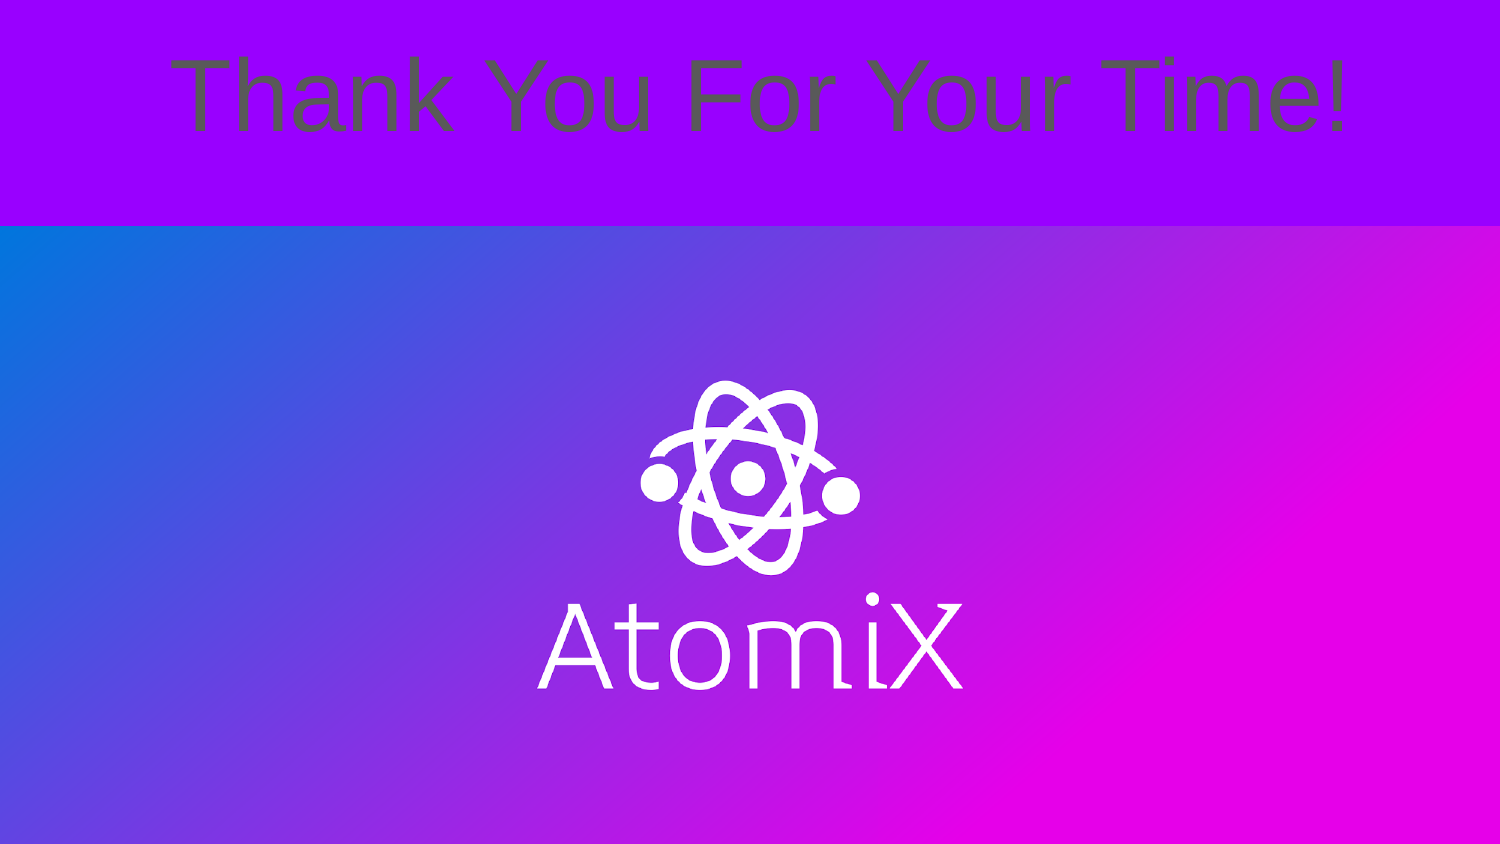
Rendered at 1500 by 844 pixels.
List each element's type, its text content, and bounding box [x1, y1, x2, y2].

picture [0, 226, 1500, 844]
list Thank You For Your Time! [86, 37, 1437, 224]
